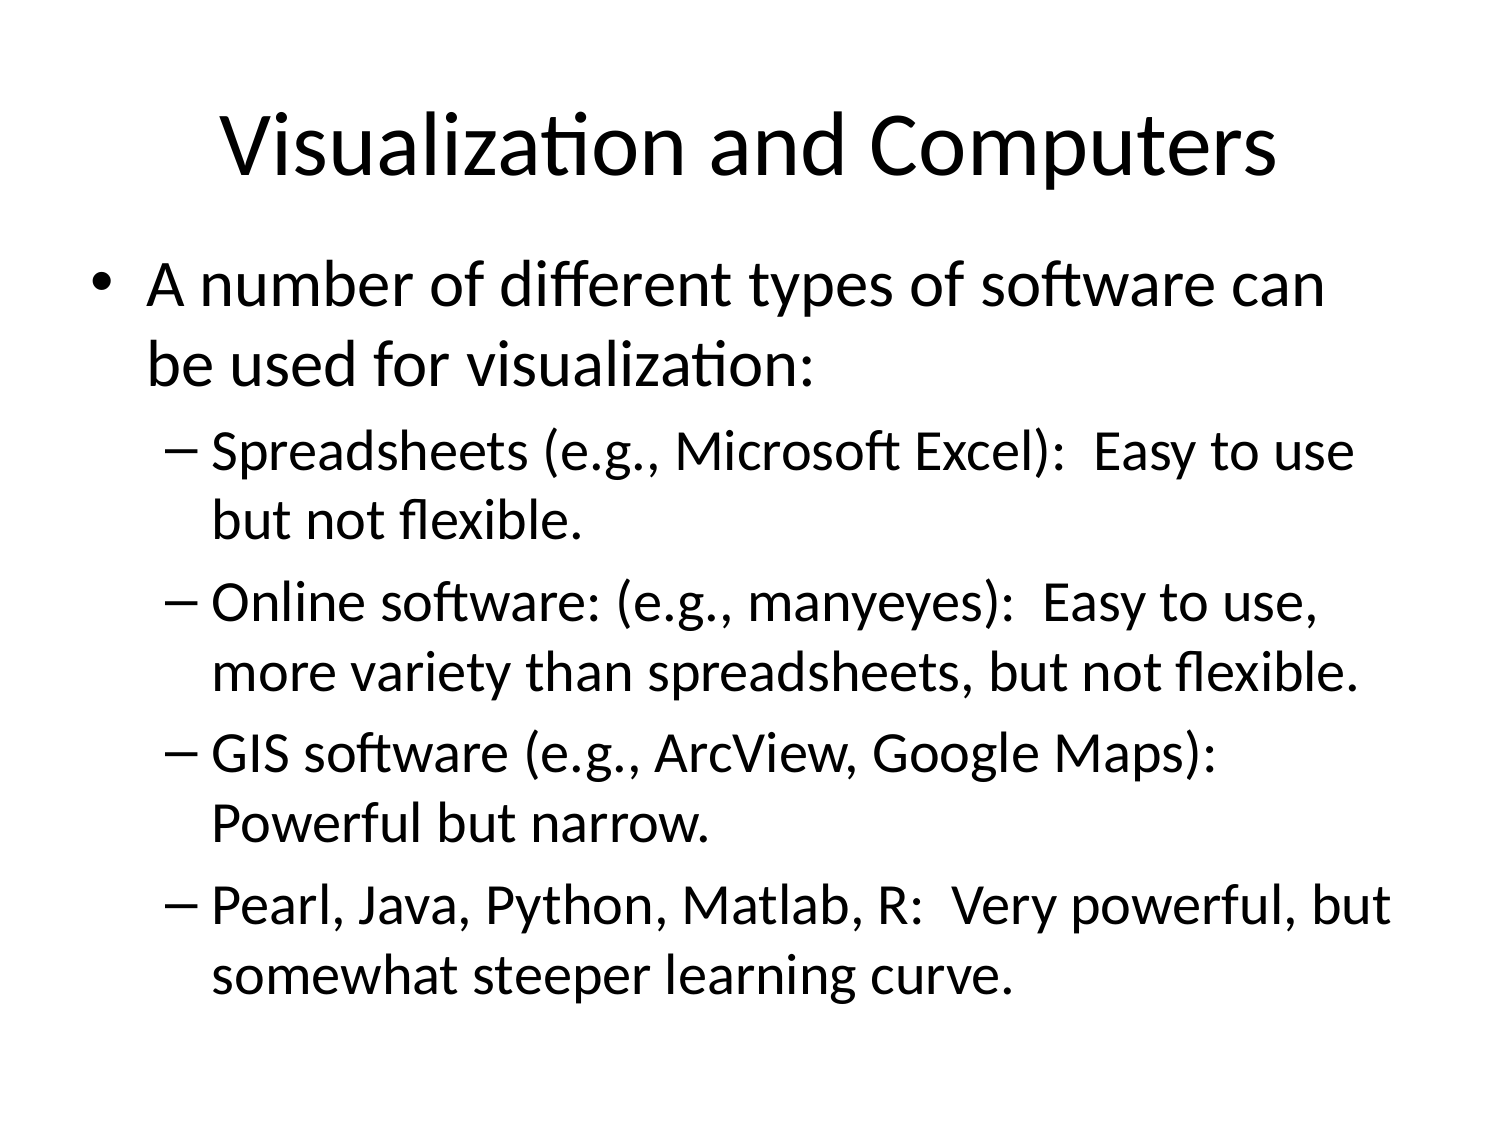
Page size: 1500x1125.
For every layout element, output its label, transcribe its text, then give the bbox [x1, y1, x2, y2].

title Visualization and Computers [75, 45, 1425, 232]
list A number of different types of software can be used for visualization: Spreadsheets (e.g., Microsoft Excel): Easy to use but not flexible. Online software: (e.g., manyeyes): Easy to use, more variety than spreadsheets, but not flexible. GIS software (e.g., ArcView, Google Maps): Powerful but narrow. Pearl, Java, Python, Matlab, R: Very powerful, but somewhat steeper learning curve. [75, 232, 1425, 1057]
